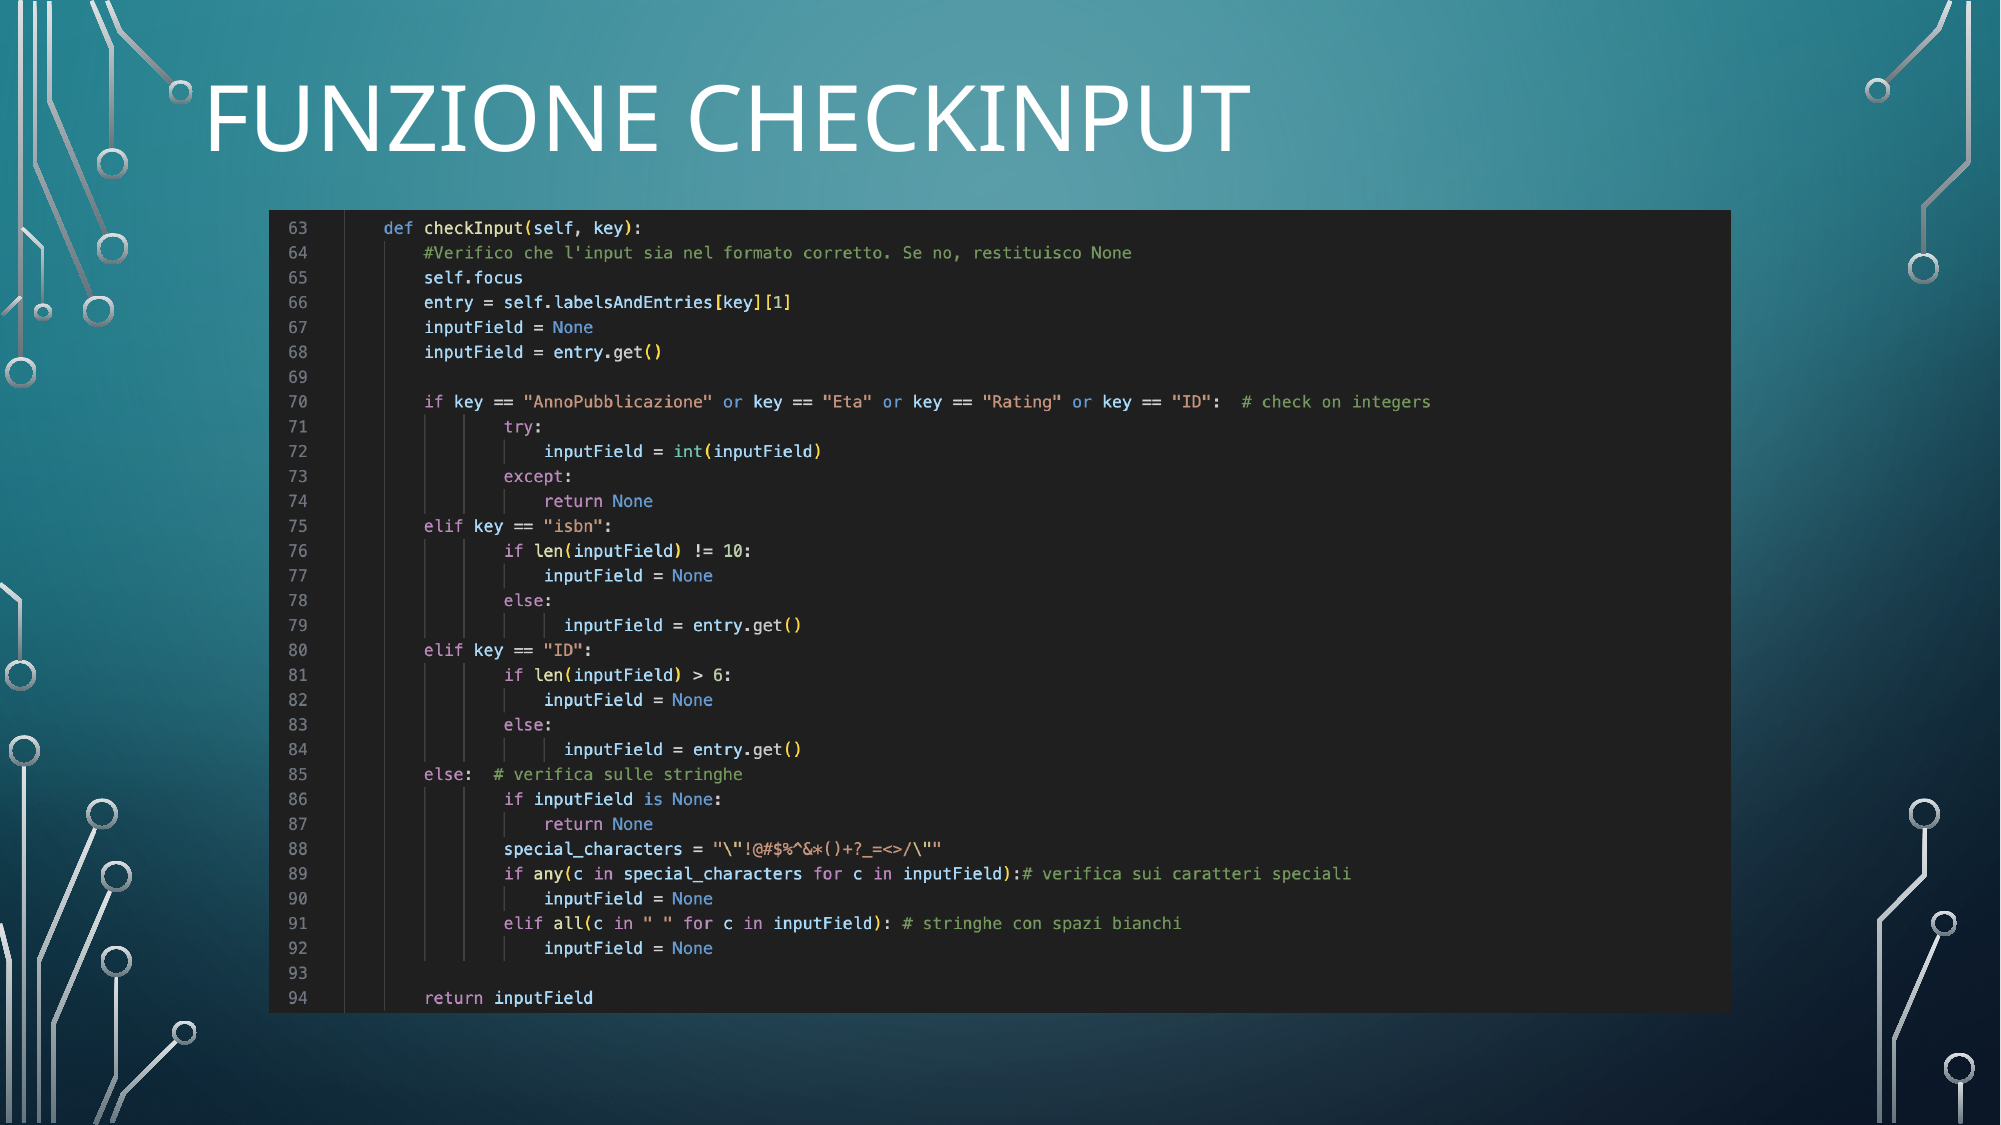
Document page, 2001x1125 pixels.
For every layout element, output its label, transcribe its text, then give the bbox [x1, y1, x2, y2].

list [269, 210, 1731, 1014]
title Funzione checkinput [187, 0, 1813, 243]
